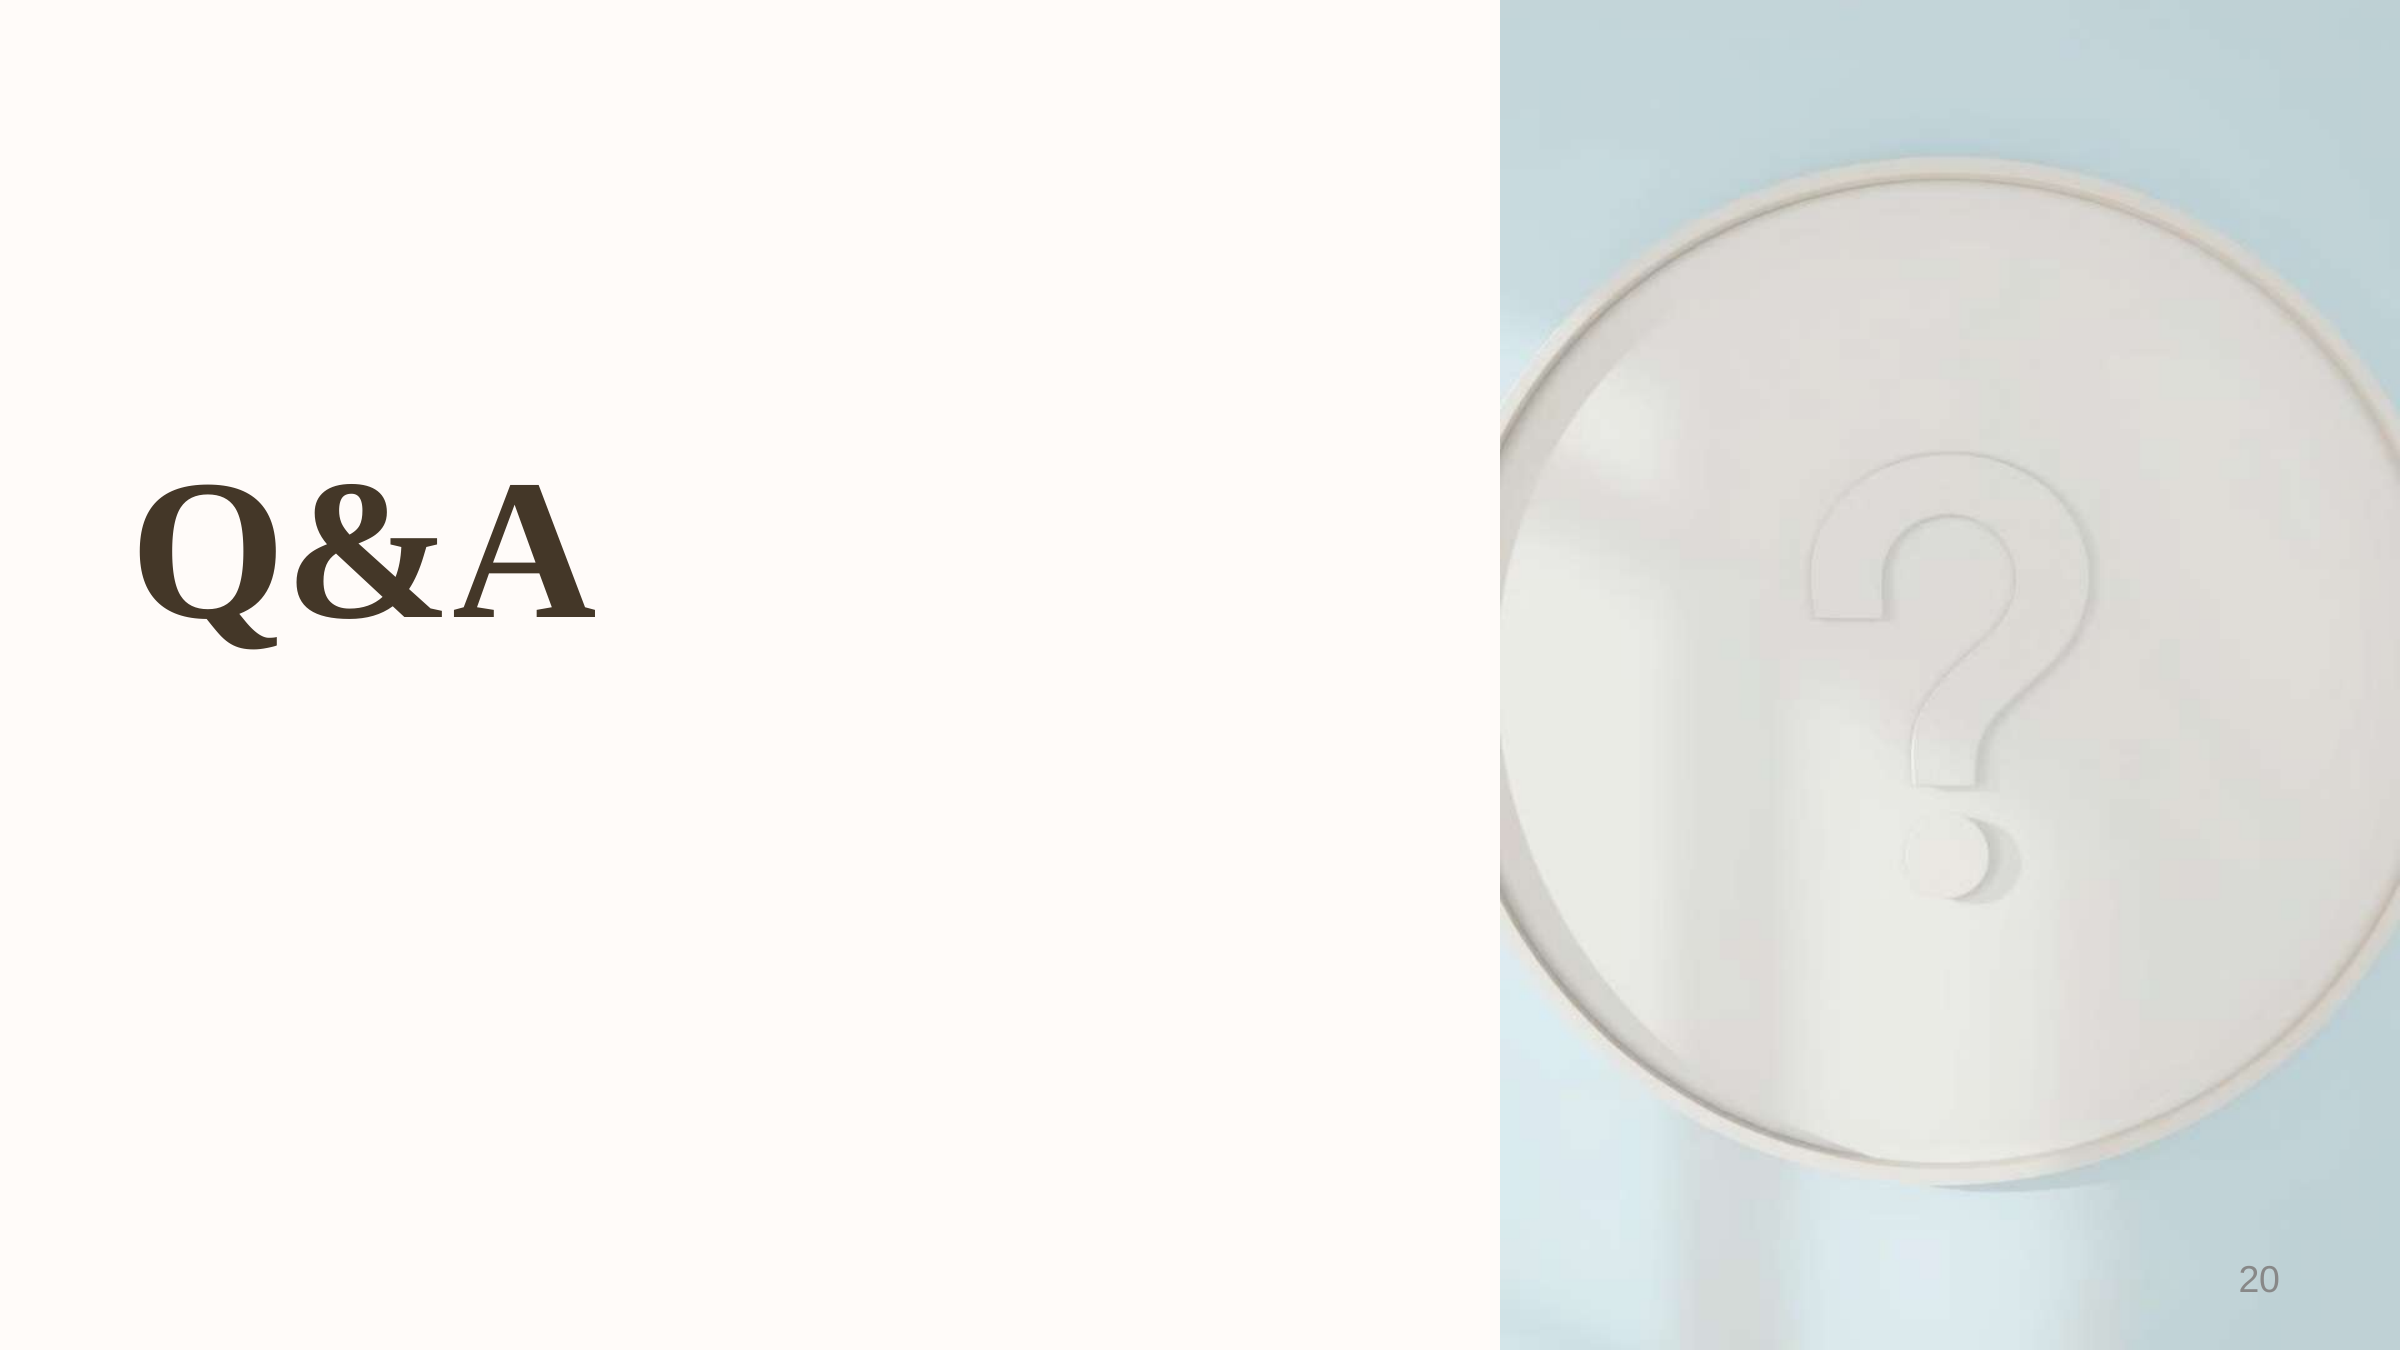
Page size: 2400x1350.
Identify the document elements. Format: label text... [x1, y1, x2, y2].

text_box Q&A [128, 414, 599, 658]
picture [1499, 0, 2400, 1350]
